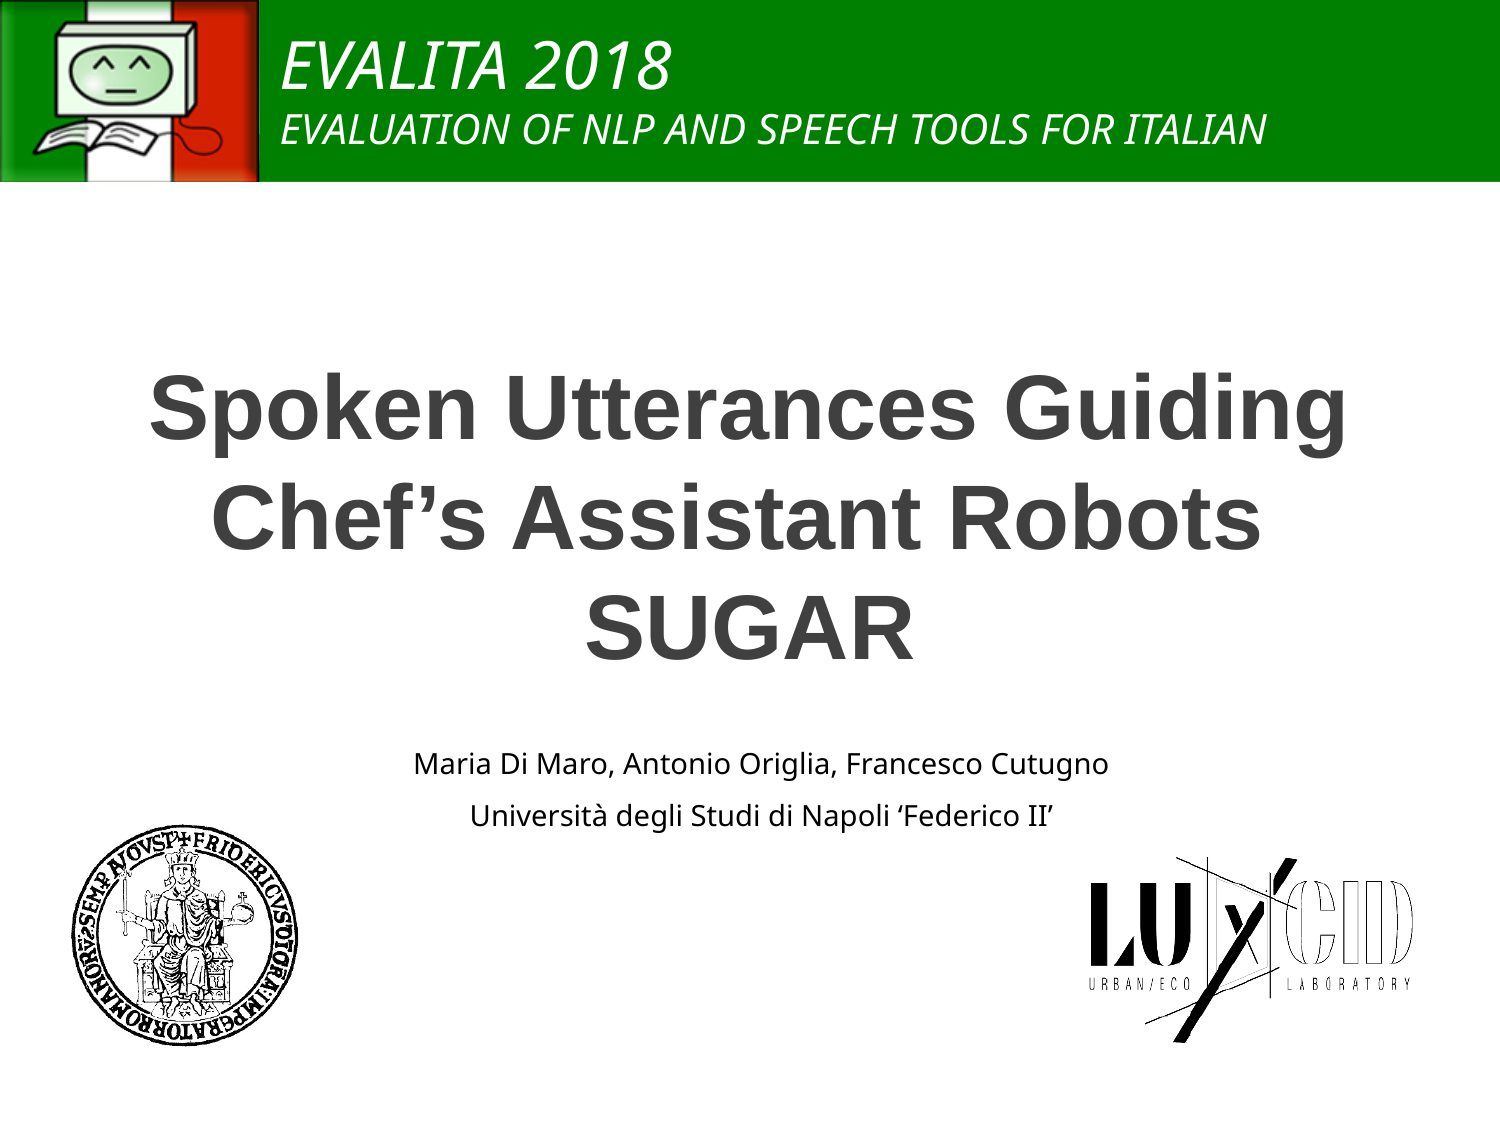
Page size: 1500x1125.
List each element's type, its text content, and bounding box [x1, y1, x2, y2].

picture [1080, 856, 1413, 1043]
subtitle Maria Di Maro, Antonio Origlia, Francesco Cutugno Università degli Studi di Napoli ‘Federico II’ [135, 734, 1388, 1054]
title Spoken Utterances Guiding Chef’s Assistant Robots SUGAR [112, 447, 1388, 689]
picture [60, 816, 303, 1055]
picture [0, 0, 260, 182]
